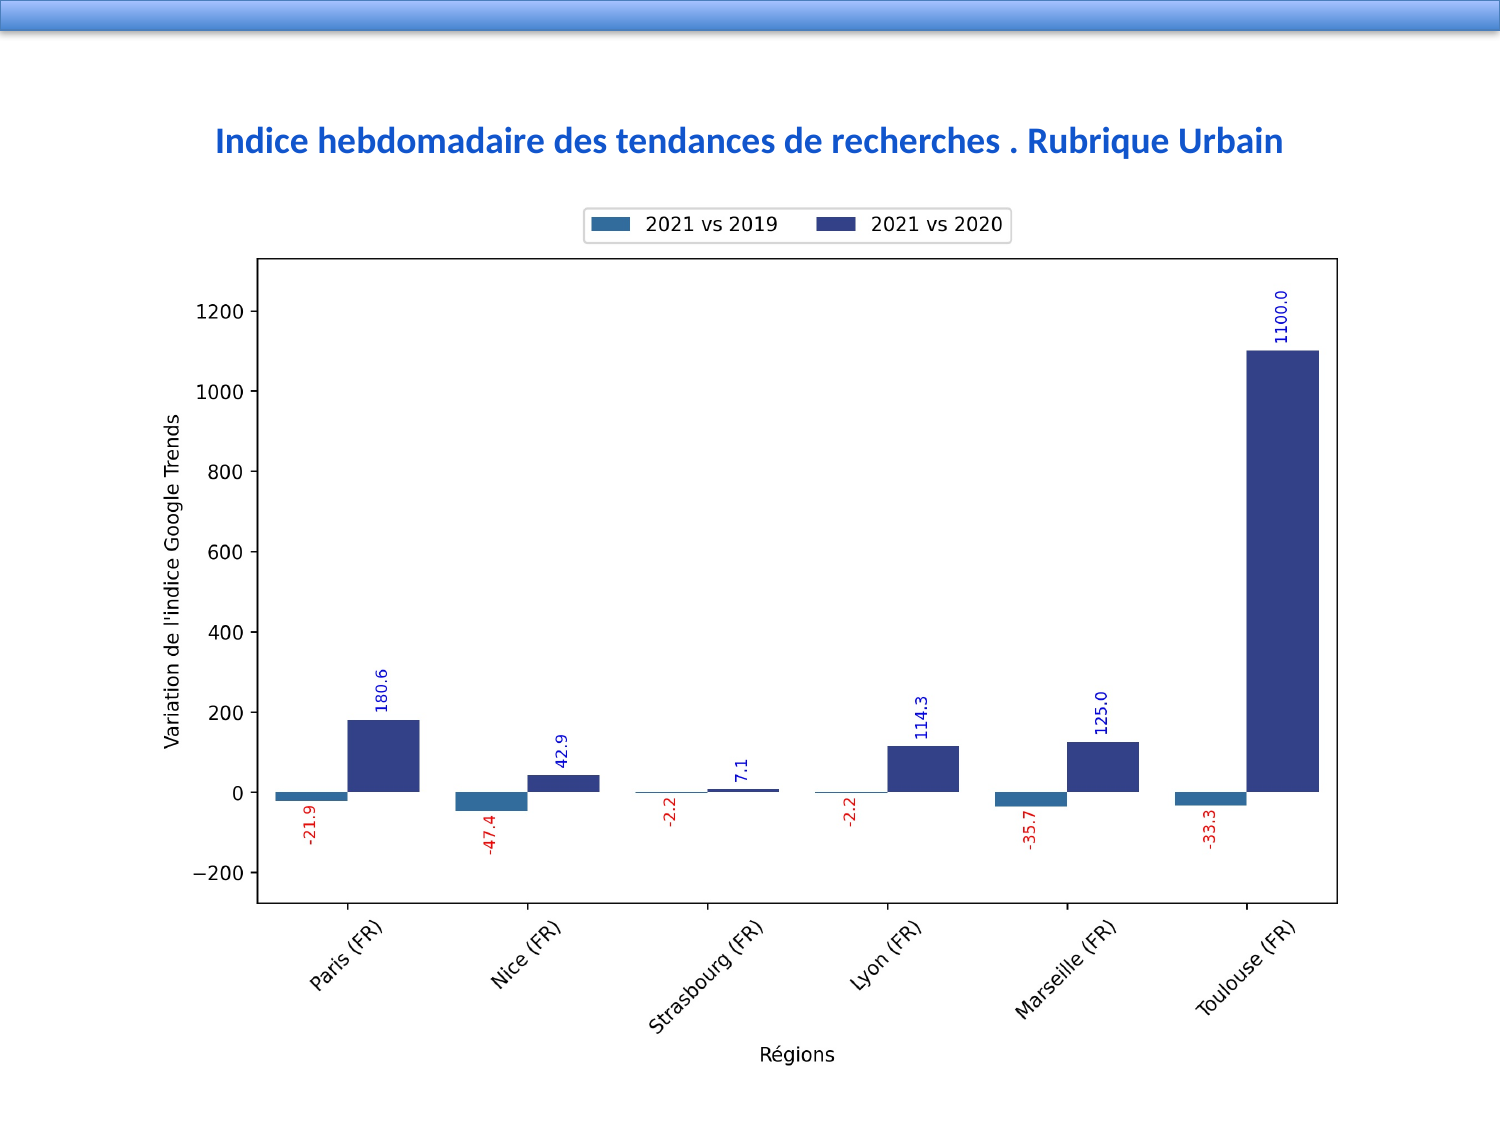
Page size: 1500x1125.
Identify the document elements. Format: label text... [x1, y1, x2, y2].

text_box [0, 0, 1500, 31]
title Indice hebdomadaire des tendances de recherches . Rubrique Urbain [75, 45, 1425, 233]
picture [149, 194, 1351, 1079]
